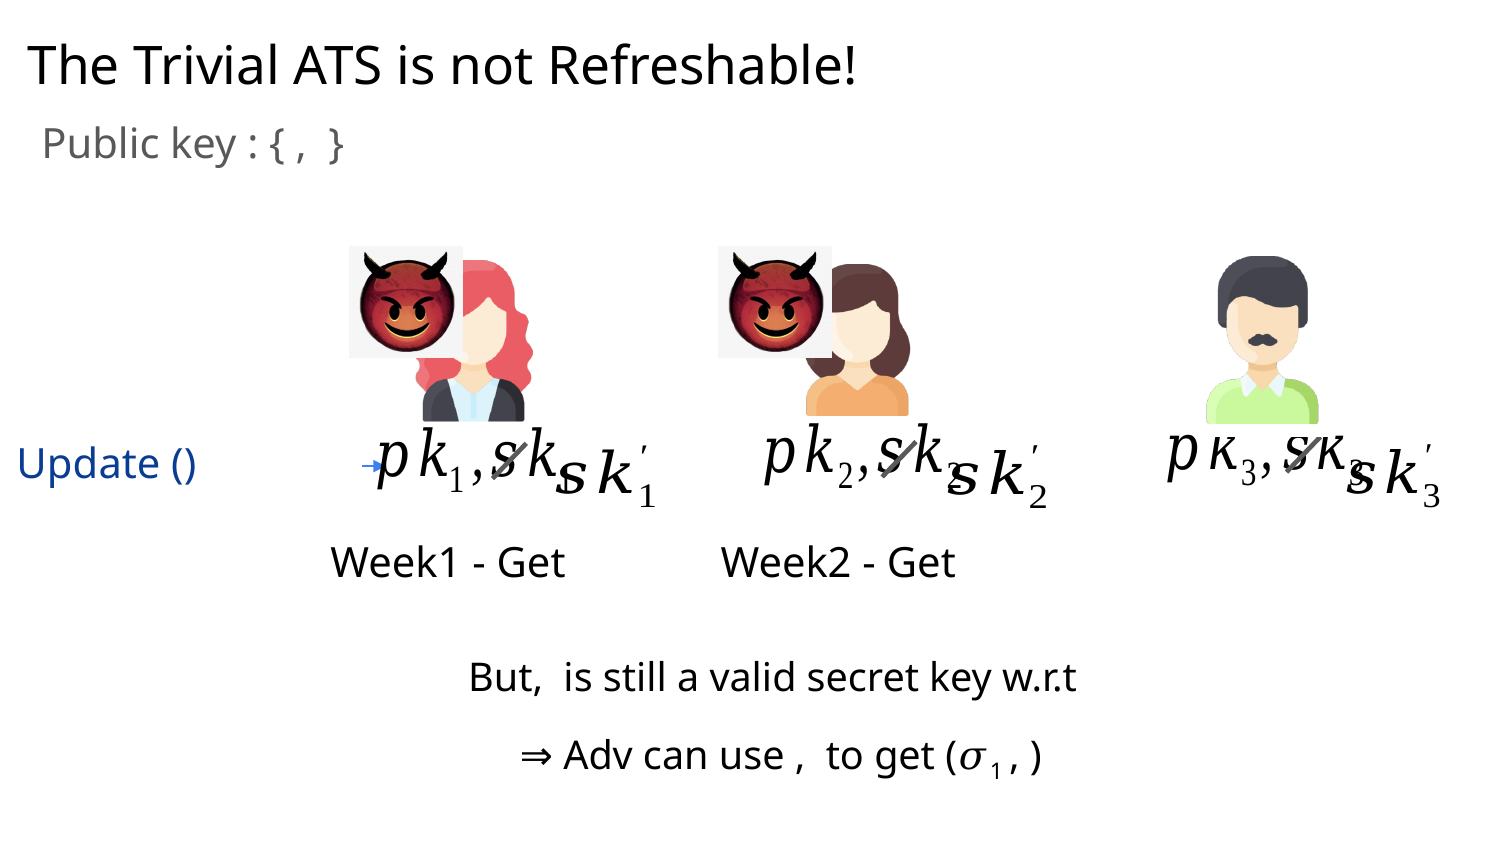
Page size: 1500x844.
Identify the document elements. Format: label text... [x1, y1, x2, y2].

picture [718, 246, 924, 432]
title The Trivial ATS is not Refreshable! [12, 16, 1411, 111]
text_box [881, 441, 917, 478]
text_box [492, 443, 527, 479]
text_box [1286, 445, 1321, 473]
picture [349, 246, 544, 437]
picture [1196, 242, 1334, 437]
